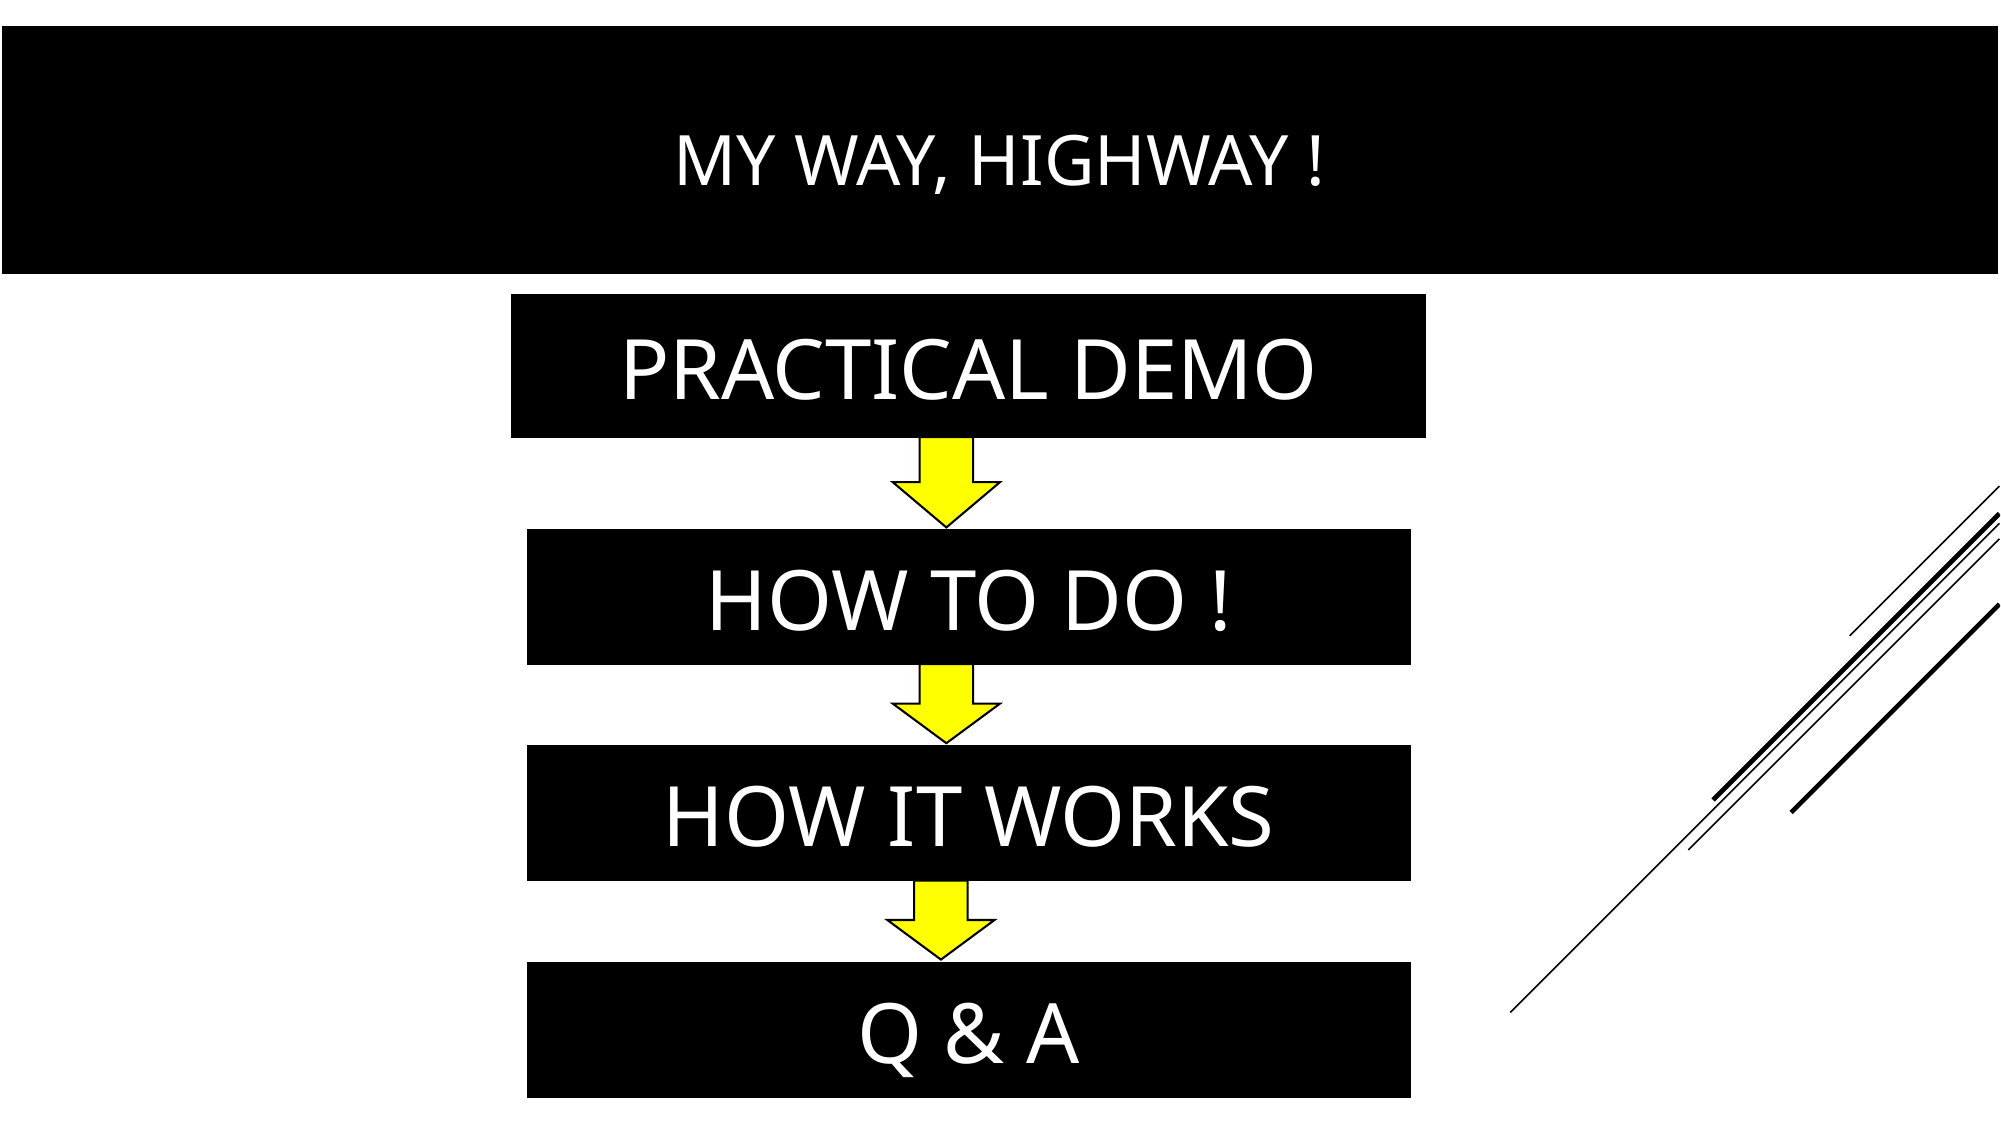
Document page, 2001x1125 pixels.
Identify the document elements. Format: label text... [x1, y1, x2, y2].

text_box [889, 663, 1004, 745]
text_box HOW TO DO ! [527, 529, 1411, 665]
text_box MY WAY, HIGHWAY ! [0, 23, 2000, 275]
text_box [889, 435, 1003, 529]
text_box PRACTICAL DEMO [511, 294, 1426, 438]
text_box [884, 879, 998, 961]
text_box [0, 275, 2000, 1125]
text_box Q & A [527, 962, 1411, 1098]
text_box HOW IT WORKS [527, 745, 1411, 881]
